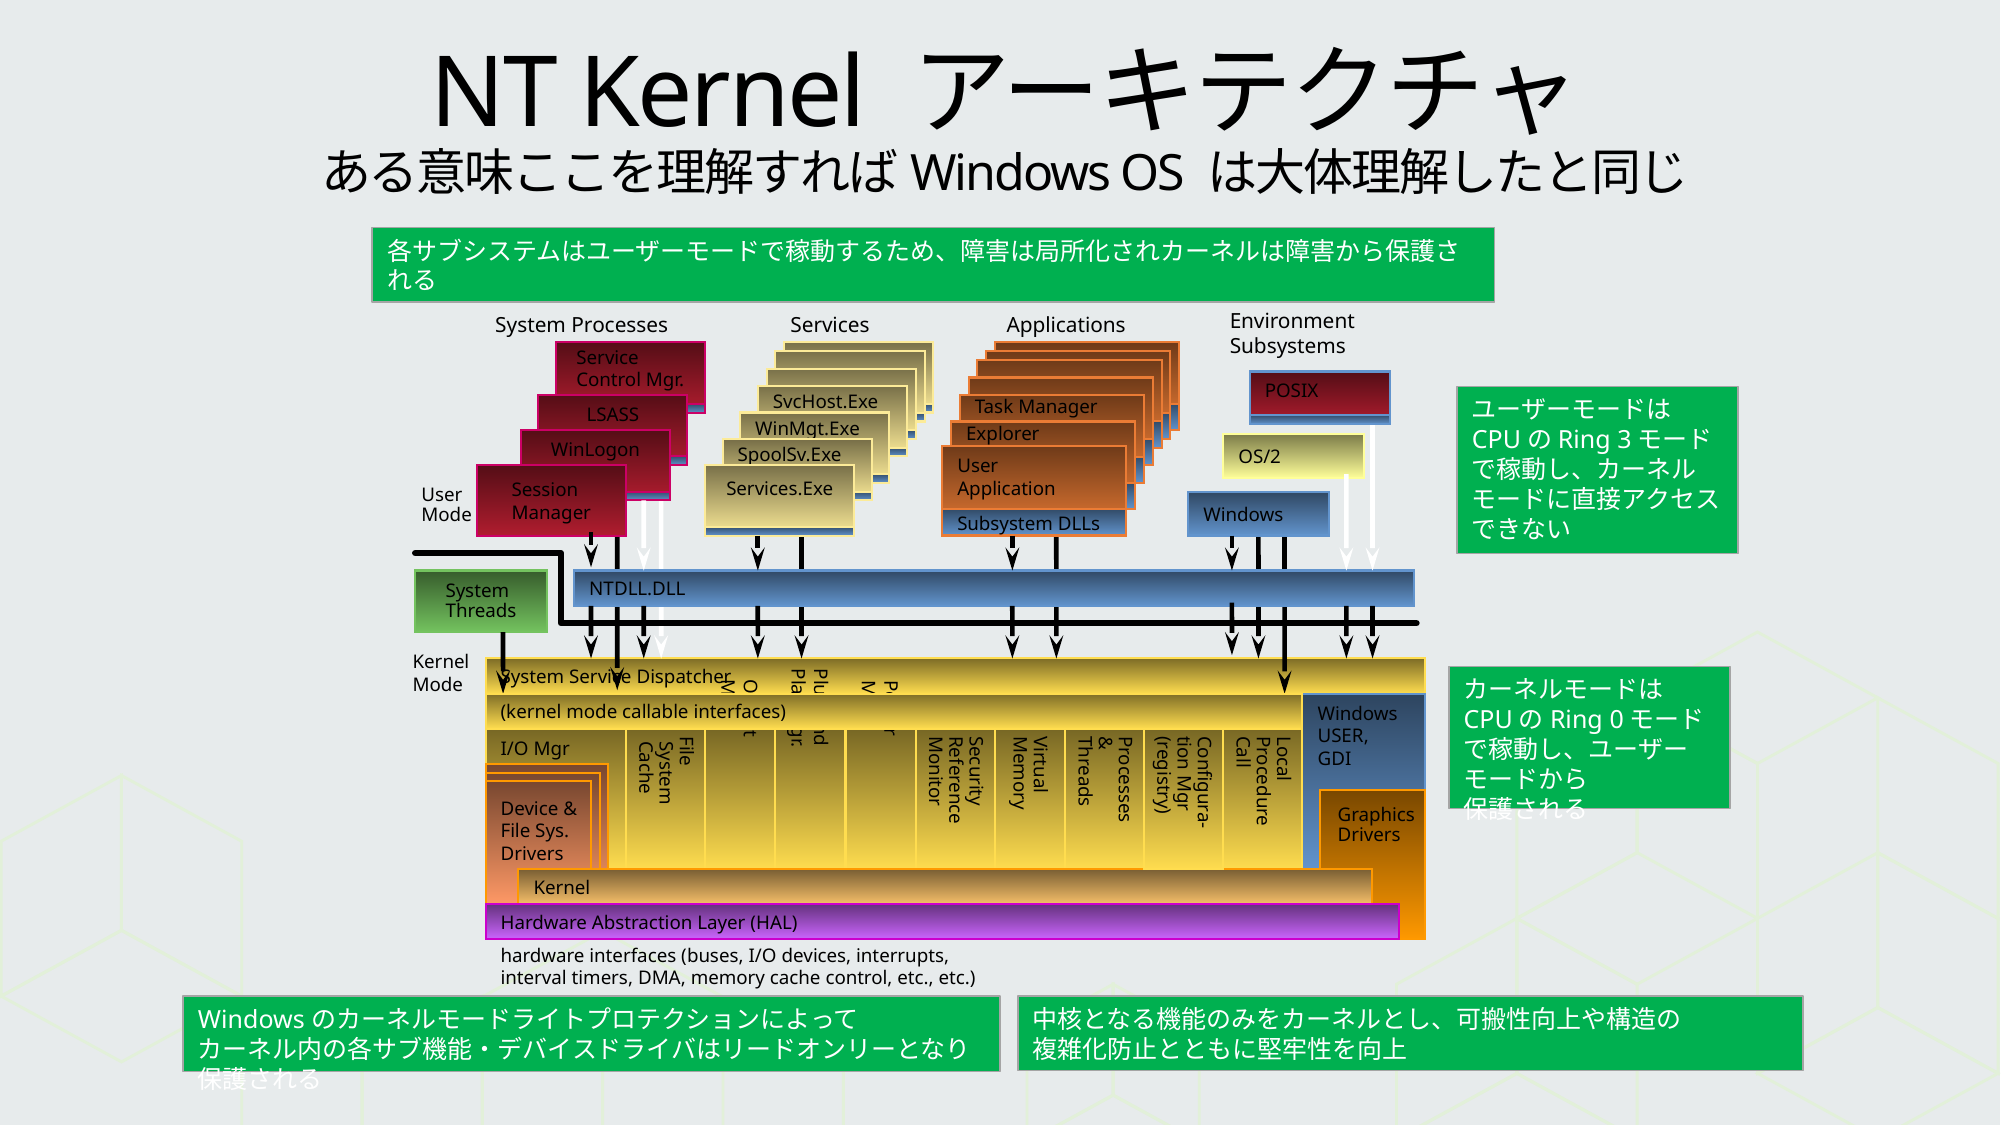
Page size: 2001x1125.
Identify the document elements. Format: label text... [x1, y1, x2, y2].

title NT Kernel アーキテクチャ ある意味ここを理解すればWindows OS は大体理解したと同じ [45, 47, 1966, 196]
text_box 各サブシステムはユーザーモードで稼動するため、障害は局所化されカーネルは障害から保護される [371, 227, 1495, 303]
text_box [397, 299, 1426, 993]
text_box カーネルモードはCPUのRing 0モードで稼動し、ユーザーモードから 保護される [1448, 666, 1731, 809]
text_box Windowsのカーネルモードライトプロテクションによって カーネル内の各サブ機能・デバイスドライバはリードオンリーとなり保護される [182, 995, 1001, 1072]
text_box 中核となる機能のみをカーネルとし、可搬性向上や構造の 複雑化防止とともに堅牢性を向上 [1017, 995, 1804, 1071]
text_box ユーザーモードはCPUのRing 3モードで稼動し、カーネルモードに直接アクセスできない [1456, 386, 1739, 554]
